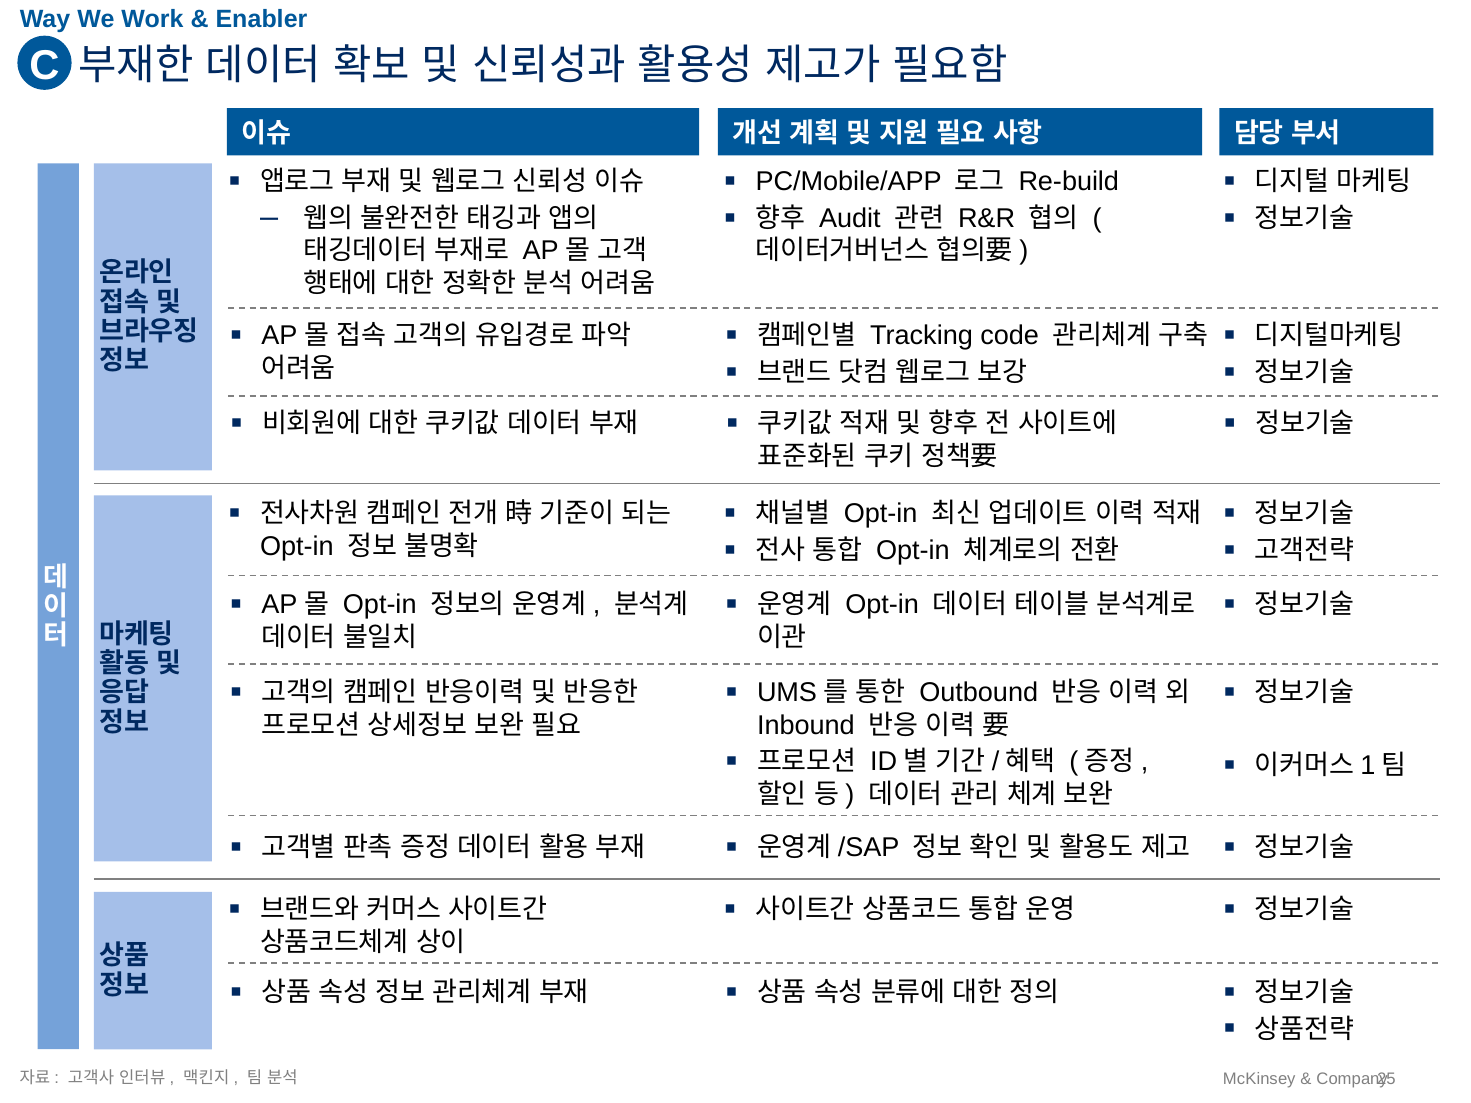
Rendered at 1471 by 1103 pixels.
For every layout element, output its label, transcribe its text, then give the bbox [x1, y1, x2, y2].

text_box AP몰 접속 고객의 유입경로 파악 어려움 [229, 317, 703, 383]
text_box 정보기술 고객전략 [1223, 495, 1424, 565]
text_box 담당 부서 [1217, 106, 1435, 157]
text_box 사이트간 상품코드 통합 운영 [723, 891, 1209, 925]
text_box 채널별 Opt-in 최신 업데이트 이력 적재 전사 통합 Opt-in 체계로의 전환 [723, 495, 1209, 565]
text_box PC/Mobile/APP 로그 Re-build 향후 Audit 관련 R&R 협의 (데이터거버넌스 협의要) [723, 163, 1209, 266]
text_box C [15, 34, 74, 92]
text_box 디지털 마케팅 정보기술 [1223, 163, 1424, 233]
text_box 디지털마케팅 정보기술 [1223, 317, 1424, 387]
text_box 자료: 고객사 인터뷰, 맥킨지, 팀 분석 [19, 1066, 1201, 1087]
text_box 정보기술 이커머스1팀 [1223, 674, 1424, 781]
text_box 상품 정보 [93, 891, 212, 1050]
text_box 정보기술 [1223, 405, 1425, 438]
text_box 데이터 [37, 163, 79, 1050]
text_box UMS를 통한 Outbound 반응 이력 외 Inbound 반응 이력 要 프로모션 ID별 기간/혜택 (증정, 할인 등) 데이터 관리 체계 보완 [725, 674, 1210, 809]
text_box AP몰 Opt-in 정보의 운영계, 분석계 데이터 불일치 [229, 586, 703, 652]
text_box 캠페인별 Tracking code 관리체계 구축 브랜드 닷컴 웹로그 보강 [725, 317, 1210, 387]
text_box 쿠키값 적재 및 향후 전 사이트에 표준화된 쿠키 정책要 [725, 405, 1211, 471]
text_box 정보기술 [1223, 891, 1424, 925]
text_box Way We Work & Enabler [19, 6, 315, 34]
text_box 브랜드와 커머스 사이트간 상품코드체계 상이 [228, 891, 701, 957]
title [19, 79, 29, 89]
text_box 비회원에 대한 쿠키값 데이터 부재 [230, 405, 703, 438]
text_box 고객의 캠페인 반응이력 및 반응한 프로모션 상세정보 보완 필요 [229, 674, 703, 740]
text_box 이슈 [225, 106, 701, 157]
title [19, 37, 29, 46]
text_box 정보기술 [1223, 829, 1424, 862]
text_box 개선 계획 및 지원 필요 사항 [716, 106, 1204, 157]
text_box 정보기술 상품전략 [1223, 974, 1424, 1044]
text_box 고객별 판촉 증정 데이터 활용 부재 [229, 829, 703, 862]
text_box 전사차원 캠페인 전개 時 기준이 되는 Opt-in 정보 불명확 [228, 495, 701, 561]
text_box 상품 속성 정보 관리체계 부재 [229, 974, 703, 1007]
text_box 마케팅 활동 및 응답 정보 [93, 495, 212, 862]
text_box 정보기술 [1223, 586, 1424, 620]
title 부재한 데이터 확보 및 신뢰성과 활용성 제고가 필요함 [60, 37, 1434, 89]
text_box 상품 속성 분류에 대한 정의 [725, 974, 1210, 1007]
text_box 온라인 접속 및 브라우징 정보 [93, 163, 212, 471]
text_box 운영계 Opt-in 데이터 테이블 분석계로 이관 [725, 586, 1210, 652]
text_box 운영계/SAP 정보 확인 및 활용도 제고 [725, 829, 1210, 862]
text_box 앱로그 부재 및 웹로그 신뢰성 이슈 웹의 불완전한 태깅과 앱의 태깅데이터 부재로 AP몰 고객 행태에 대한 정확한 분석 어려움 [228, 163, 701, 298]
